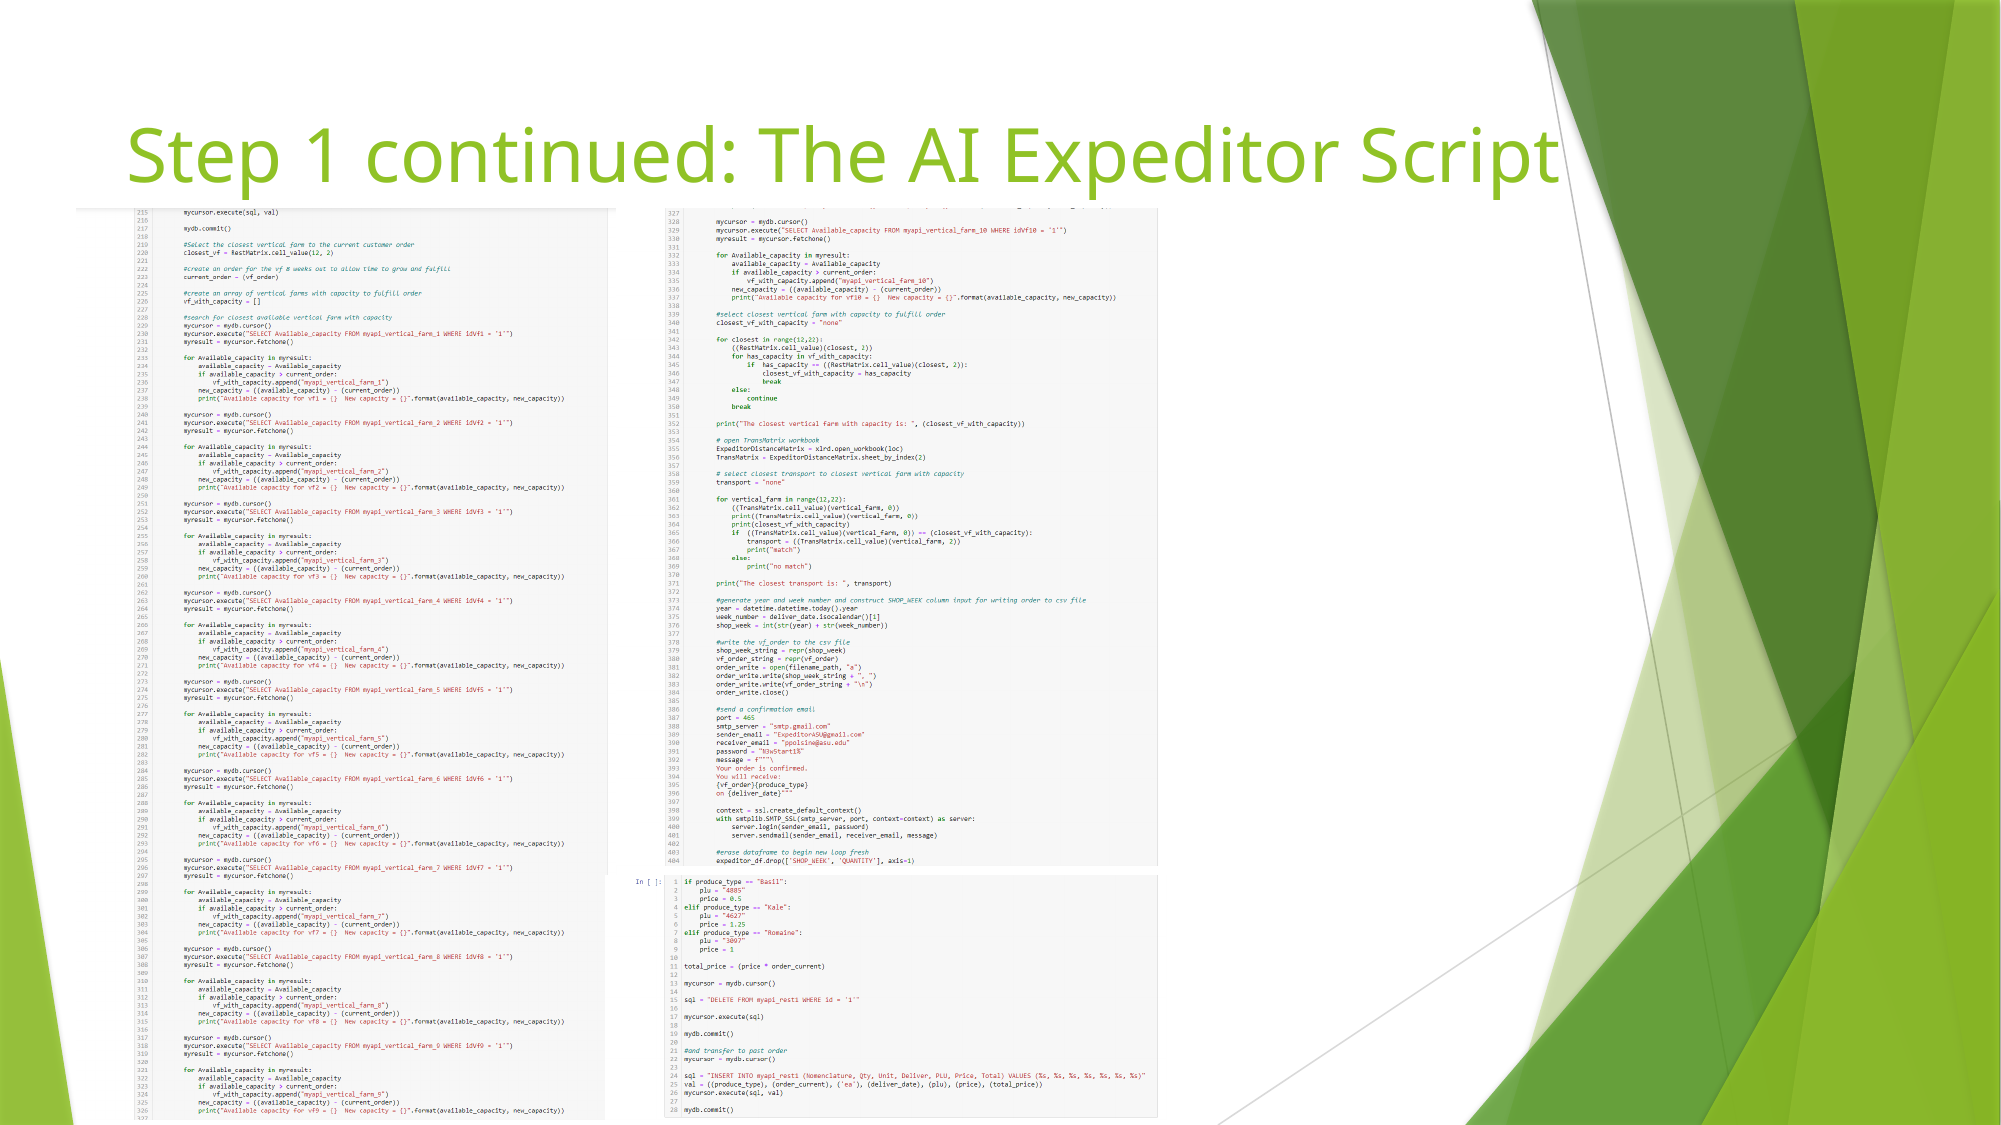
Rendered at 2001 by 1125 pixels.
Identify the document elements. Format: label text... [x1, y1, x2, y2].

title Step 1 continued: The AI Expeditor Script [111, 99, 1664, 317]
picture [75, 207, 1168, 1121]
